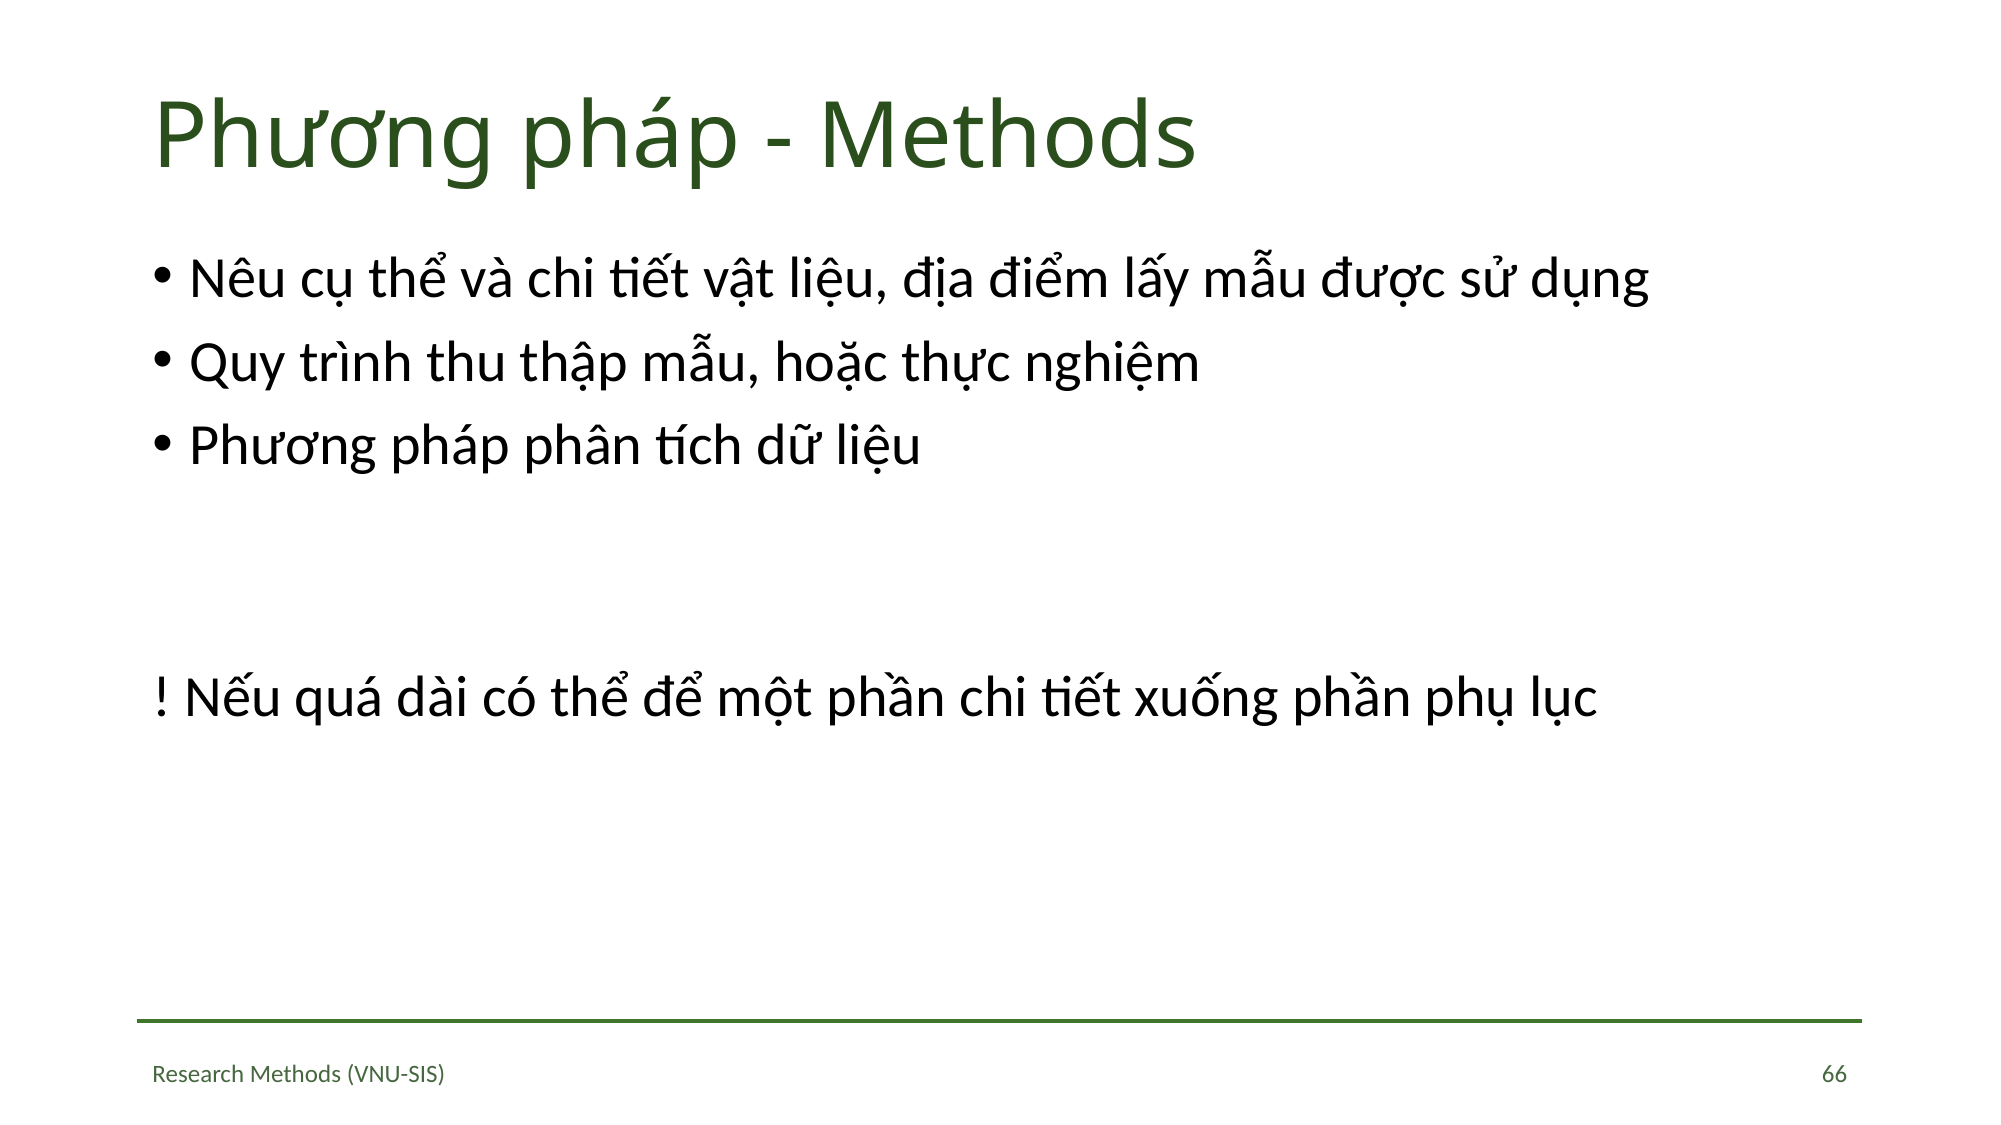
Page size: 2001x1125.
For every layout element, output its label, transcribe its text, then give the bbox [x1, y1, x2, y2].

footer Research Methods (VNU-SIS) [137, 1042, 514, 1103]
title Phương pháp - Methods [137, 59, 1863, 216]
slide_number 66 [1412, 1042, 1863, 1103]
list Nêu cụ thể và chi tiết vật liệu, địa điểm lấy mẫu được sử dụng Quy trình thu thập mẫu, hoặc thực nghiệm Phương pháp phân tích dữ liệu ! Nếu quá dài có thể để một phần chi tiết xuống phần phụ lục [137, 239, 1863, 1014]
